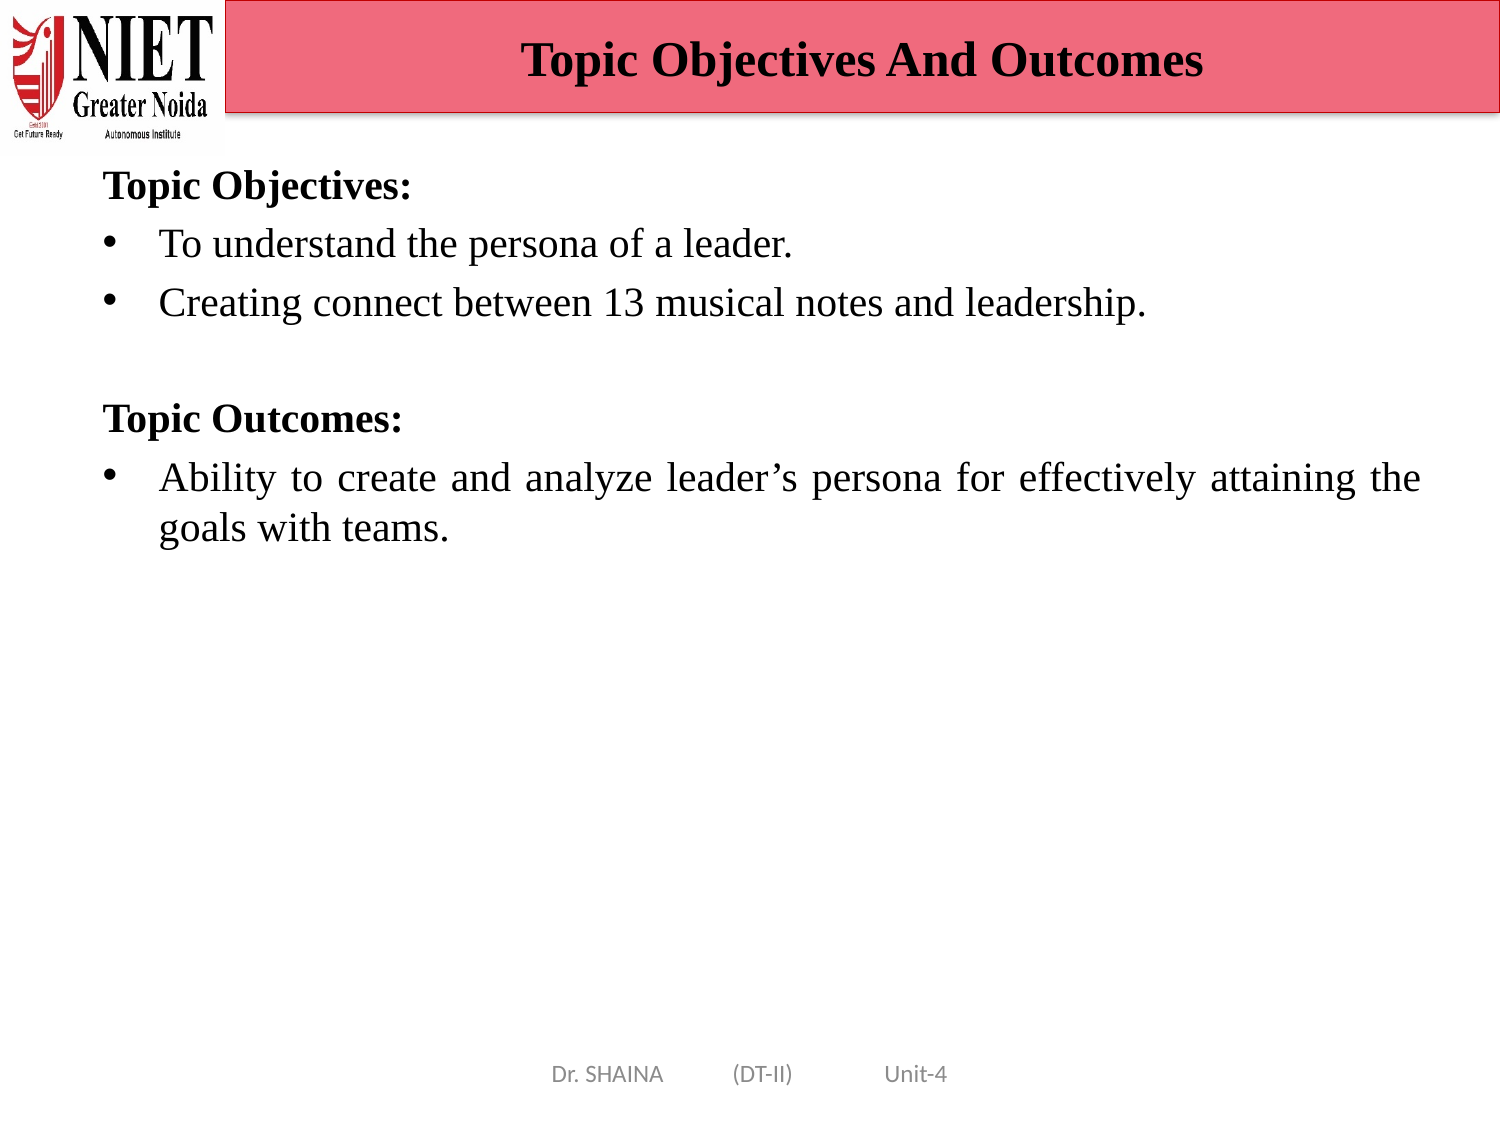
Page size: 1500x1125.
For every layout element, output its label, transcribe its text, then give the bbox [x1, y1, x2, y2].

picture [0, 0, 226, 156]
footer Dr. SHAINA (DT-II) Unit-4 [512, 1042, 988, 1103]
text_box Topic Objectives And Outcomes [226, 0, 1500, 113]
list Topic Objectives: To understand the persona of a leader. Creating connect between 13 musical notes and leadership. Topic Outcomes: Ability to create and analyze leader’s persona for effectively attaining the goals with teams. [87, 149, 1438, 1000]
